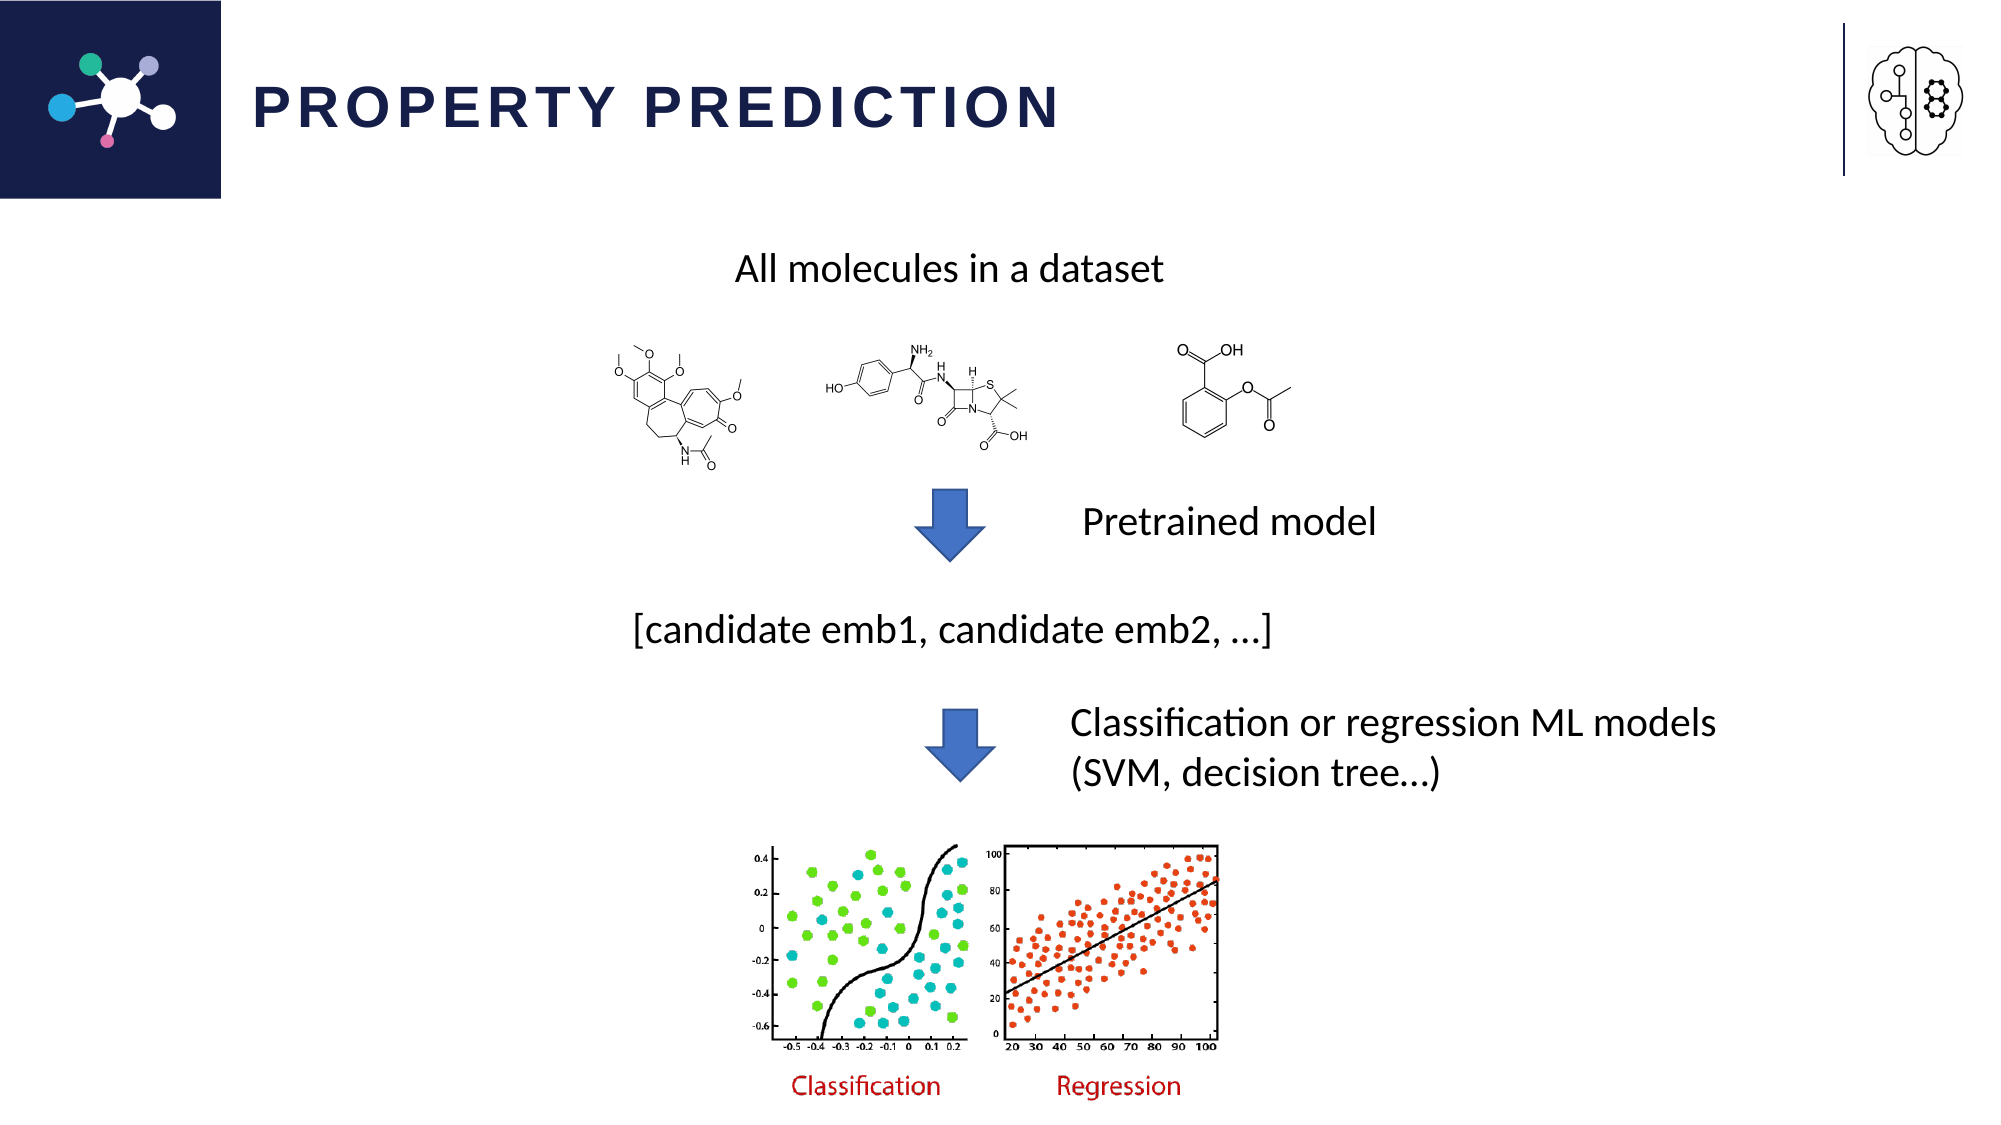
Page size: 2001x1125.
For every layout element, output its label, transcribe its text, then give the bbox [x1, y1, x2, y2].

picture [1868, 46, 1964, 156]
text_box Pretrained model [1067, 486, 1393, 551]
text_box [candidate emb1, candidate emb2, …] [617, 594, 1289, 659]
text_box Classification or regression ML models (SVM, decision tree…) [1055, 686, 1733, 802]
text_box [913, 488, 987, 563]
picture [744, 835, 1223, 1102]
picture [48, 53, 176, 148]
title Property prediction [238, 20, 1825, 198]
picture [614, 345, 742, 473]
text_box All molecules in a dataset [720, 233, 1180, 299]
text_box [924, 708, 997, 783]
picture [822, 340, 1031, 455]
picture [1177, 343, 1292, 439]
